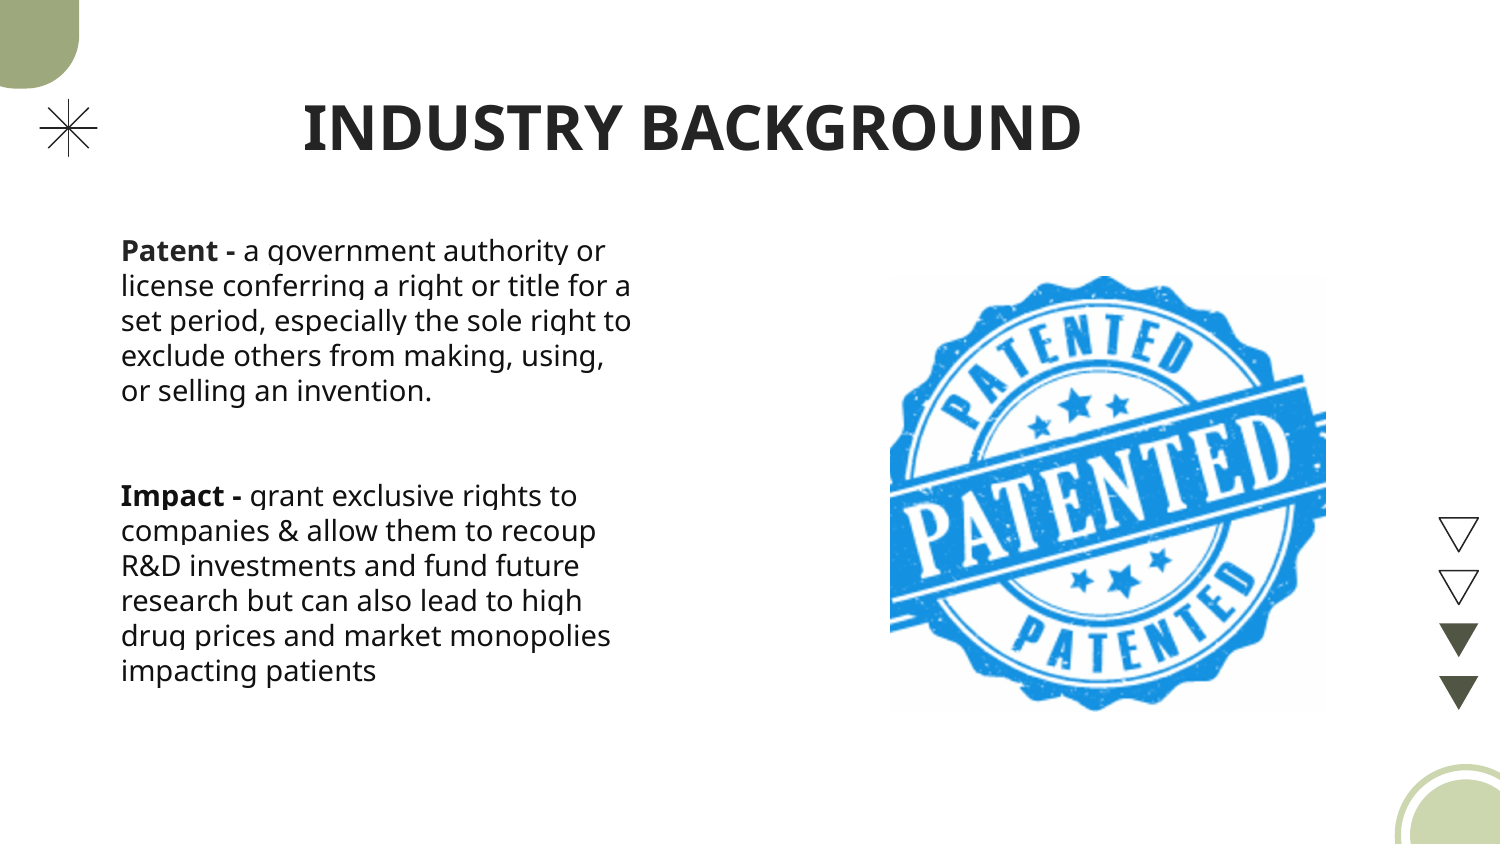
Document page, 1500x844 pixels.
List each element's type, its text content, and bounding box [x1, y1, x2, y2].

picture [890, 276, 1326, 712]
text_box Patent - a government authority or license conferring a right or title for a set period, especially the sole right to exclude others from making, using, or selling an invention. Impact - grant exclusive rights to companies & allow them to recoup R&D investments and fund future research but can also lead to high drug prices and market monopolies impacting patients [105, 217, 651, 644]
title INDUSTRY BACKGROUND [61, 72, 1326, 167]
